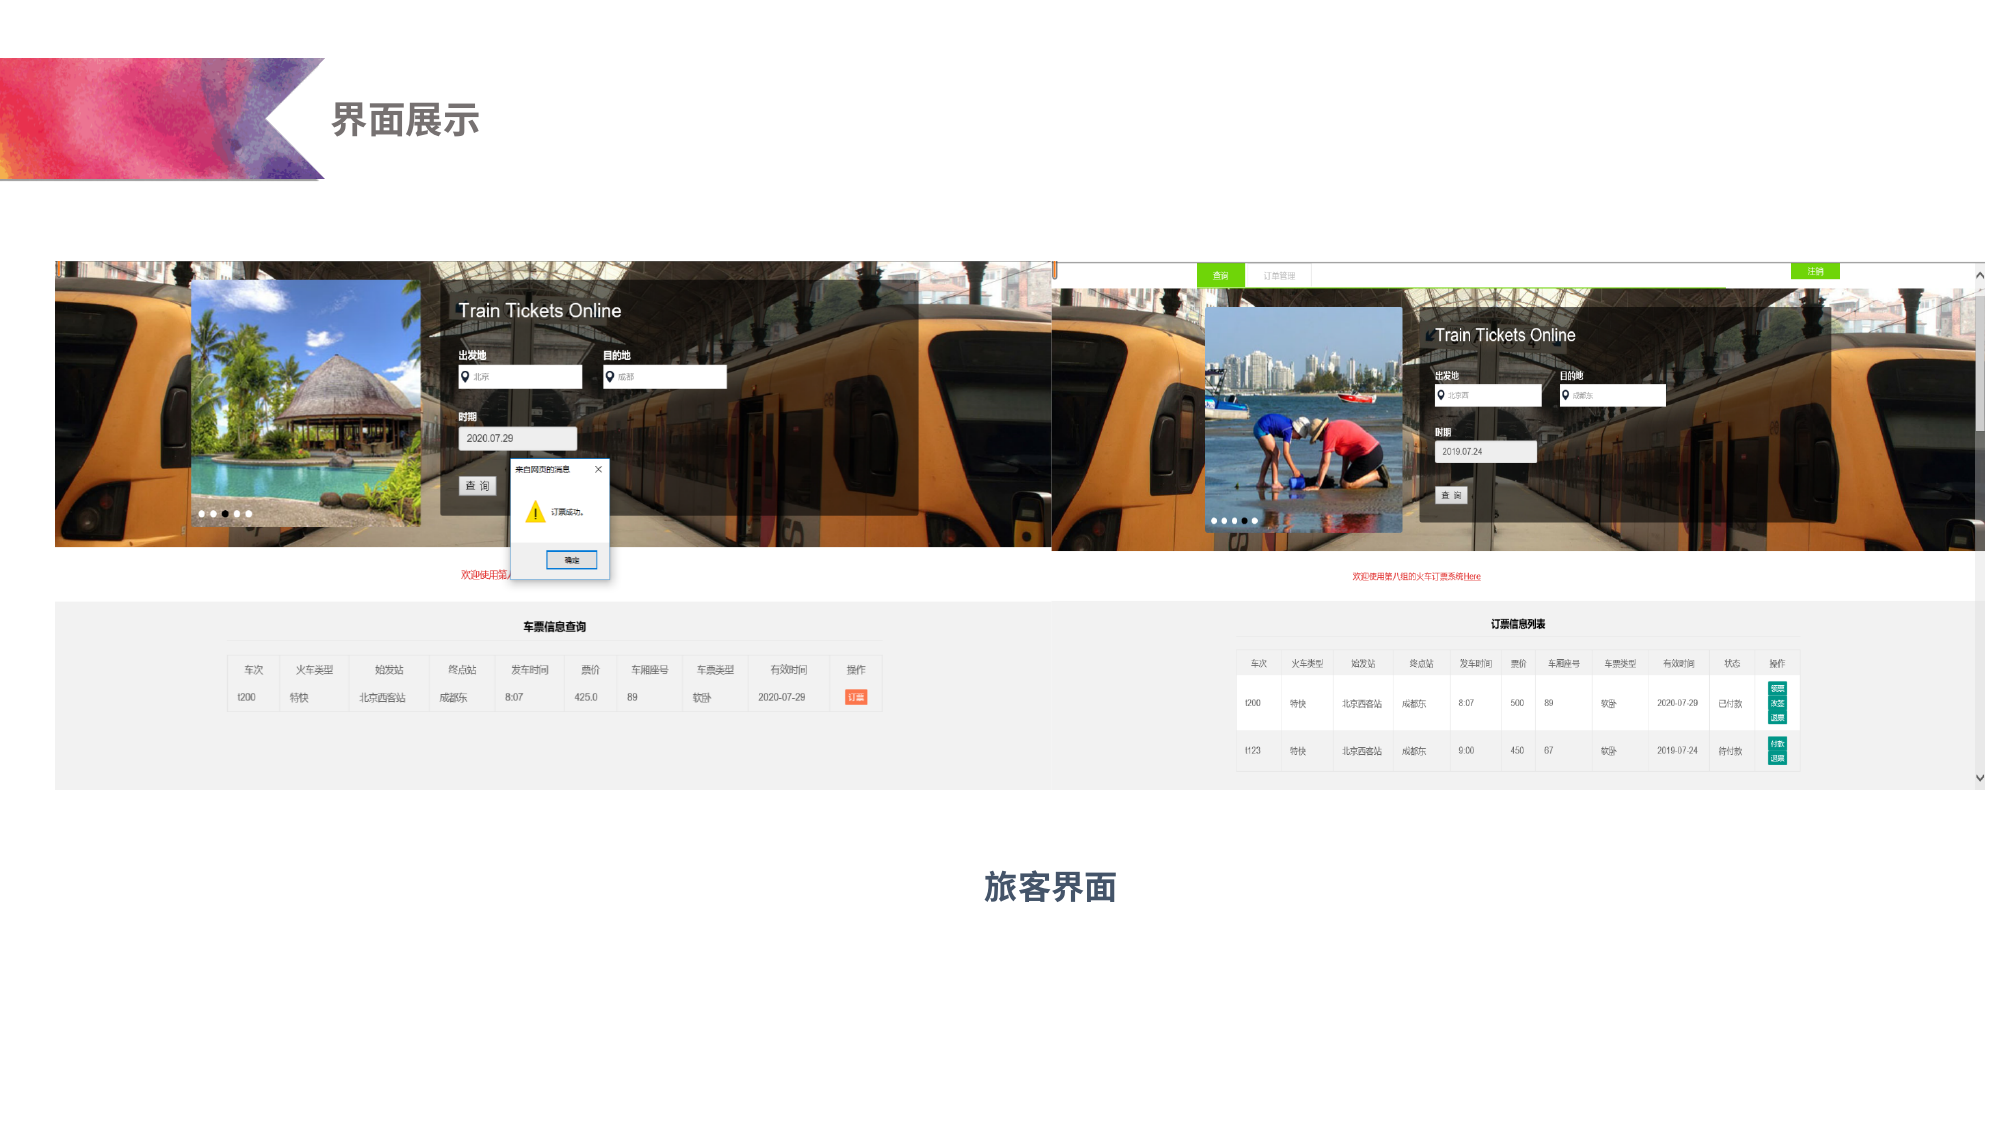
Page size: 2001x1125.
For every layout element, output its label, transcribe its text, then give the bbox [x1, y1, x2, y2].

text_box 界面展示 [329, 88, 496, 149]
picture [0, 58, 326, 179]
text_box 旅客界面 [945, 866, 1158, 907]
picture [53, 261, 1986, 790]
